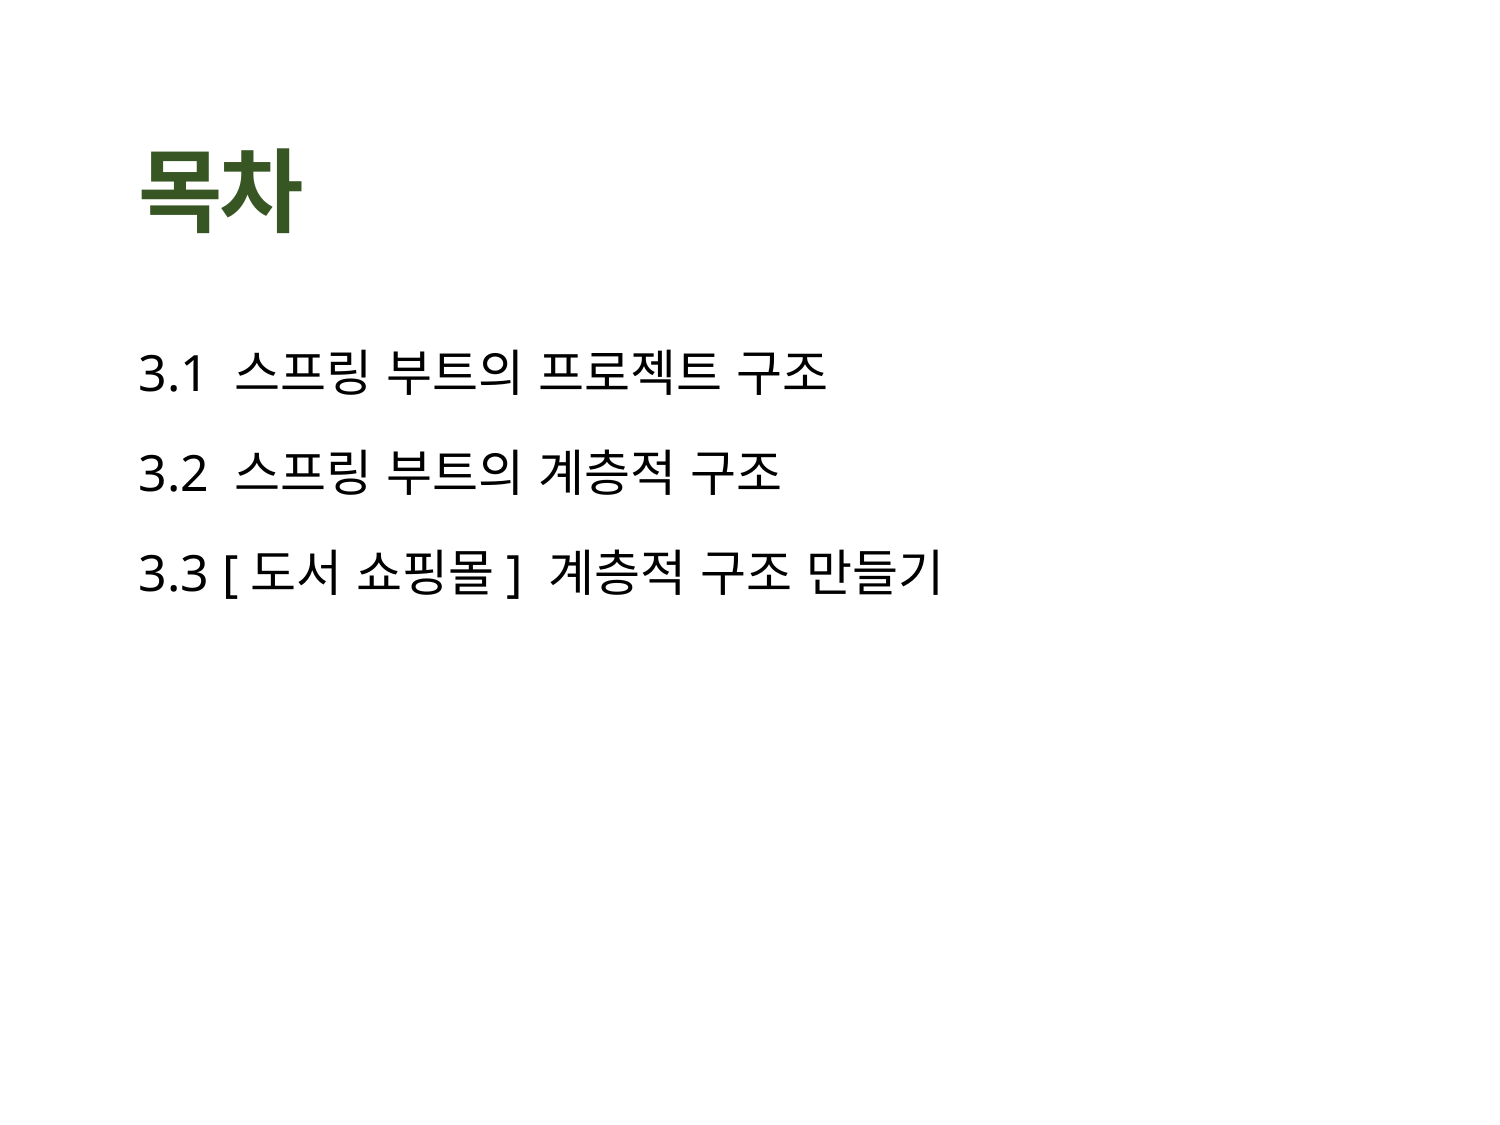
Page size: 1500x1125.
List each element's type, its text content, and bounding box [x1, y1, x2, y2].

list 3.1 스프링 부트의 프로젝트 구조 3.2 스프링 부트의 계층적 구조 3.3 [도서 쇼핑몰] 계층적 구조 만들기 [123, 303, 1374, 978]
